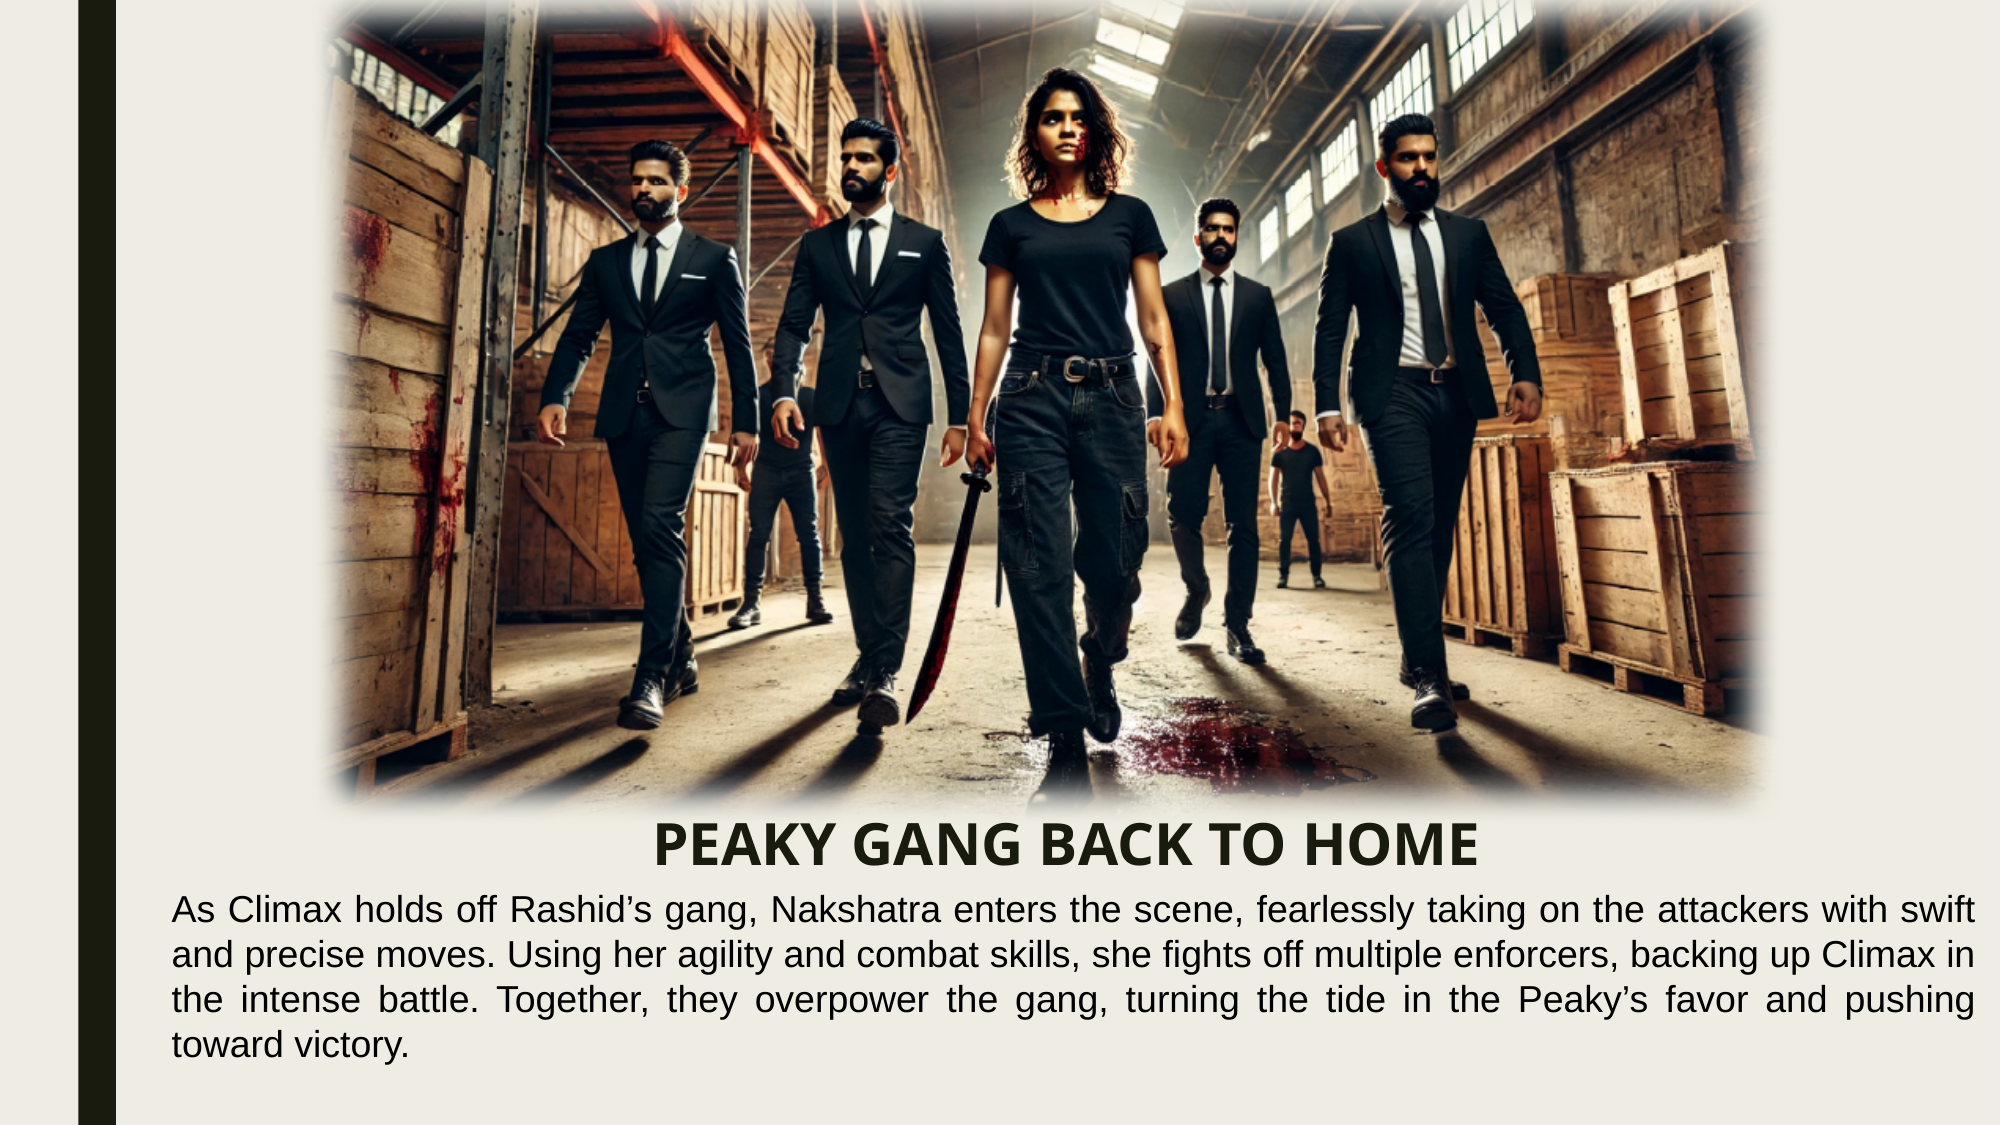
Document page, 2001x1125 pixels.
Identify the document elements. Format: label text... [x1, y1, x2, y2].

text_box As Climax holds off Rashid’s gang, Nakshatra enters the scene, fearlessly taking on the attackers with swift and precise moves. Using her agility and combat skills, she fights off multiple enforcers, backing up Climax in the intense battle. Together, they overpower the gang, turning the tide in the Peaky’s favor and pushing toward victory. [156, 877, 1992, 1073]
picture [312, 0, 1783, 825]
title PEAKY GANG BACK TO HOME [283, 808, 1865, 877]
